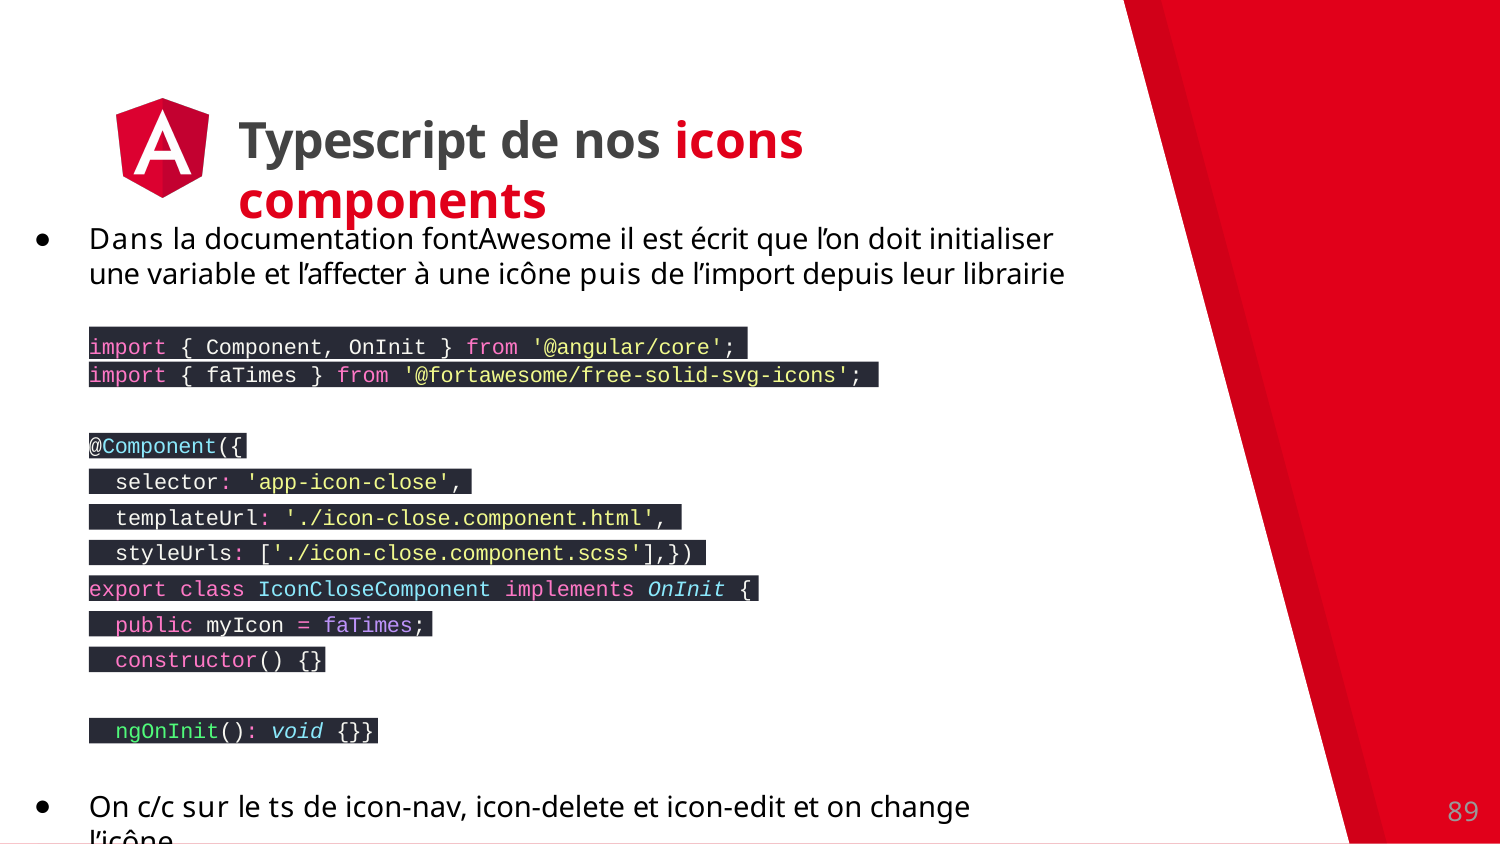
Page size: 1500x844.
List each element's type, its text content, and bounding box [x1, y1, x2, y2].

text_box selector: 'app-icon-close', [88, 468, 472, 494]
title Typescript de nos icons components [55, 27, 1120, 250]
text_box import { Component, OnInit } from '@angular/core'; [89, 326, 748, 359]
text_box public myIcon = faTimes; [88, 611, 433, 637]
text_box export class IconCloseComponent implements OnInit { [88, 575, 759, 601]
text_box styleUrls: ['./icon-close.component.scss'],}) [88, 539, 706, 566]
text_box templateUrl: './icon-close.component.html', [88, 504, 682, 530]
text_box ngOnInit(): void {}} [89, 717, 378, 744]
text_box import { faTimes } from '@fortawesome/free-solid-svg-icons'; [88, 361, 879, 388]
text_box On c/c sur le ts de icon-nav, icon-delete et icon-edit et on change l’icône [31, 785, 1045, 844]
text_box constructor() {} [88, 646, 326, 673]
text_box 89 [1445, 791, 1482, 827]
picture [100, 83, 226, 208]
text_box @Component({ [89, 432, 247, 459]
text_box Dans la documentation fontAwesome il est écrit que l’on doit initialiser une variable et l’affecter à une icône puis de l’import depuis leur librairie [31, 218, 1093, 291]
